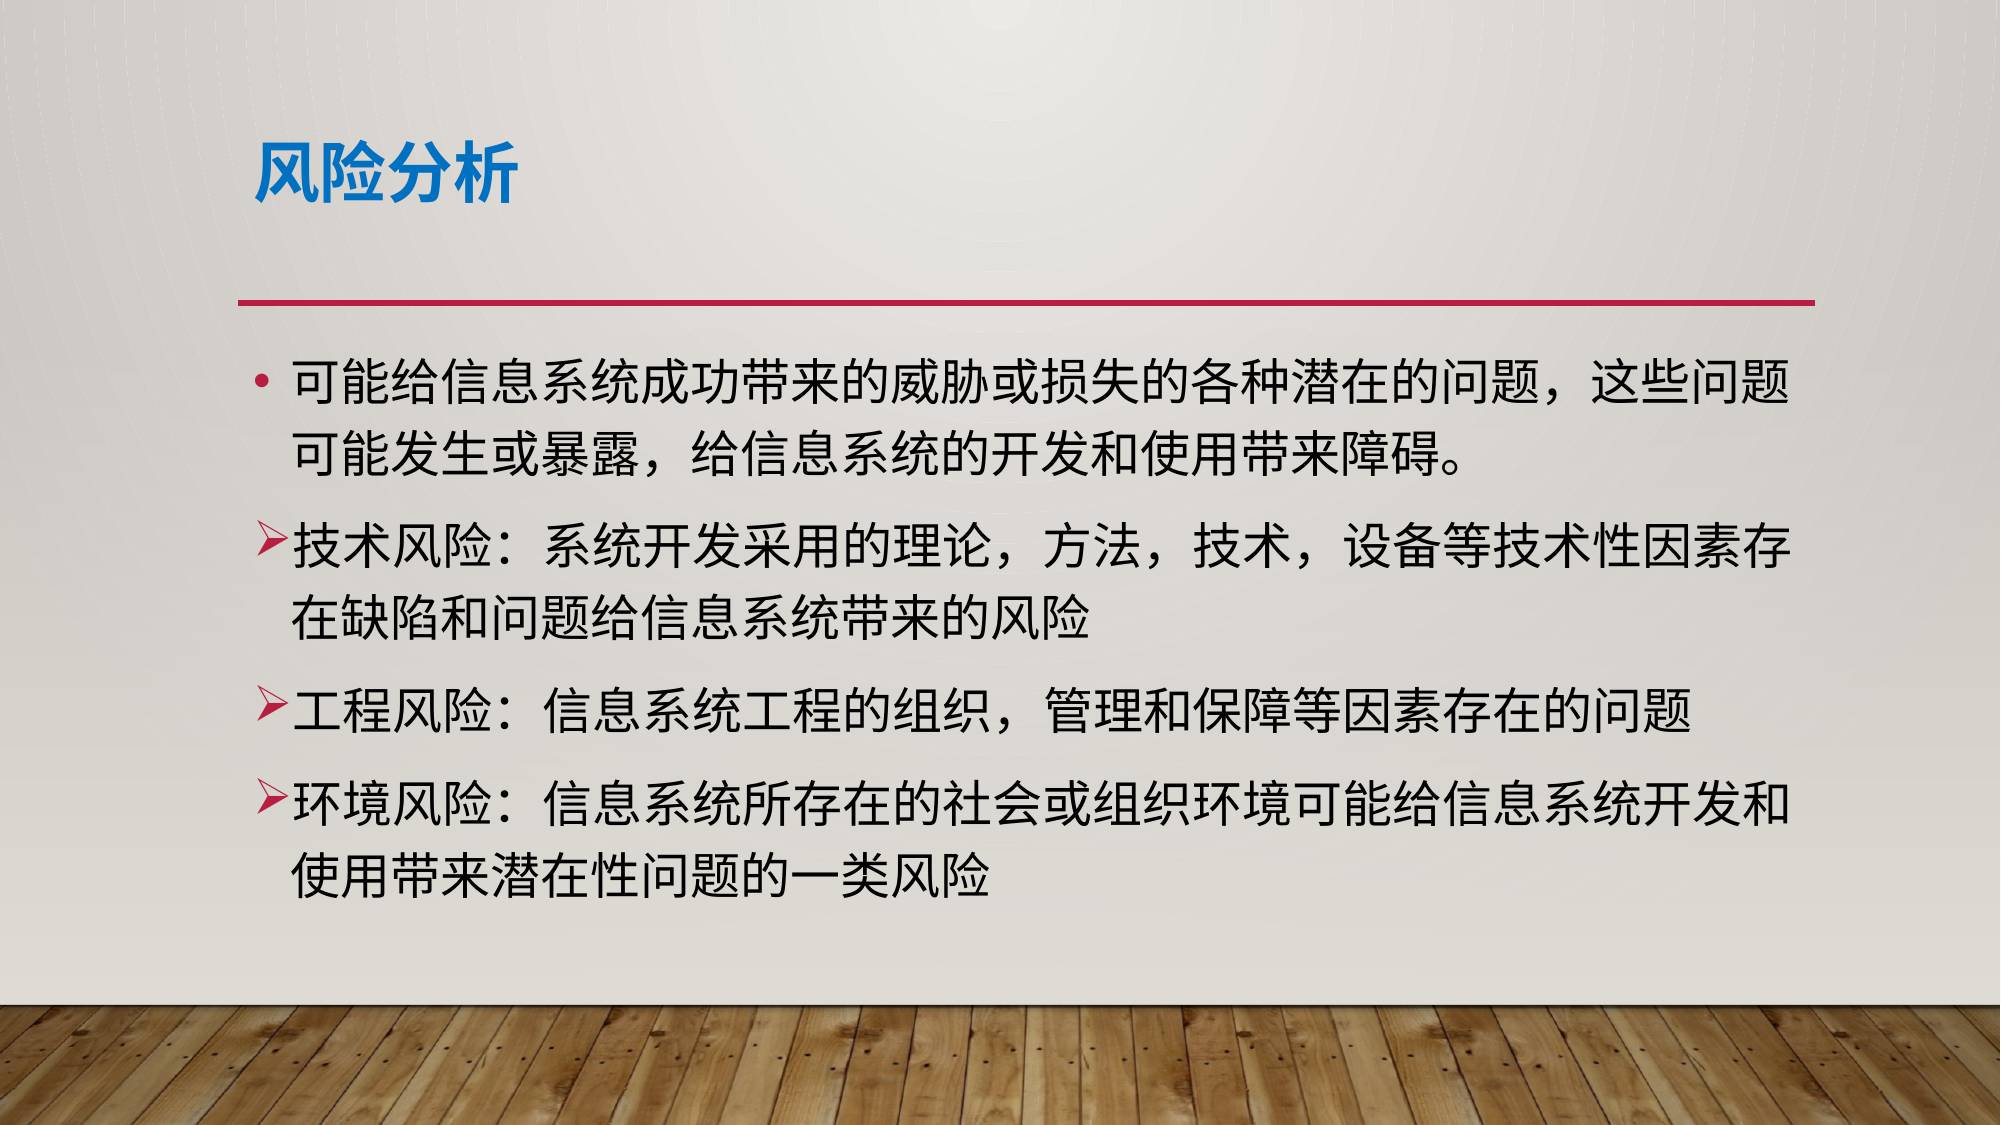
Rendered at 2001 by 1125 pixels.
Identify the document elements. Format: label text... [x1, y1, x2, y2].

picture [0, 1005, 2000, 1125]
list 可能给信息系统成功带来的威胁或损失的各种潜在的问题，这些问题可能发生或暴露，给信息系统的开发和使用带来障碍。 技术风险：系统开发采用的理论，方法，技术，设备等技术性因素存在缺陷和问题给信息系统带来的风险 工程风险：信息系统工程的组织，管理和保障等因素存在的问题 环境风险：信息系统所存在的社会或组织环境可能给信息系统开发和使用带来潜在性问题的一类风险 [238, 330, 1814, 993]
title 风险分析 [238, 131, 1814, 305]
